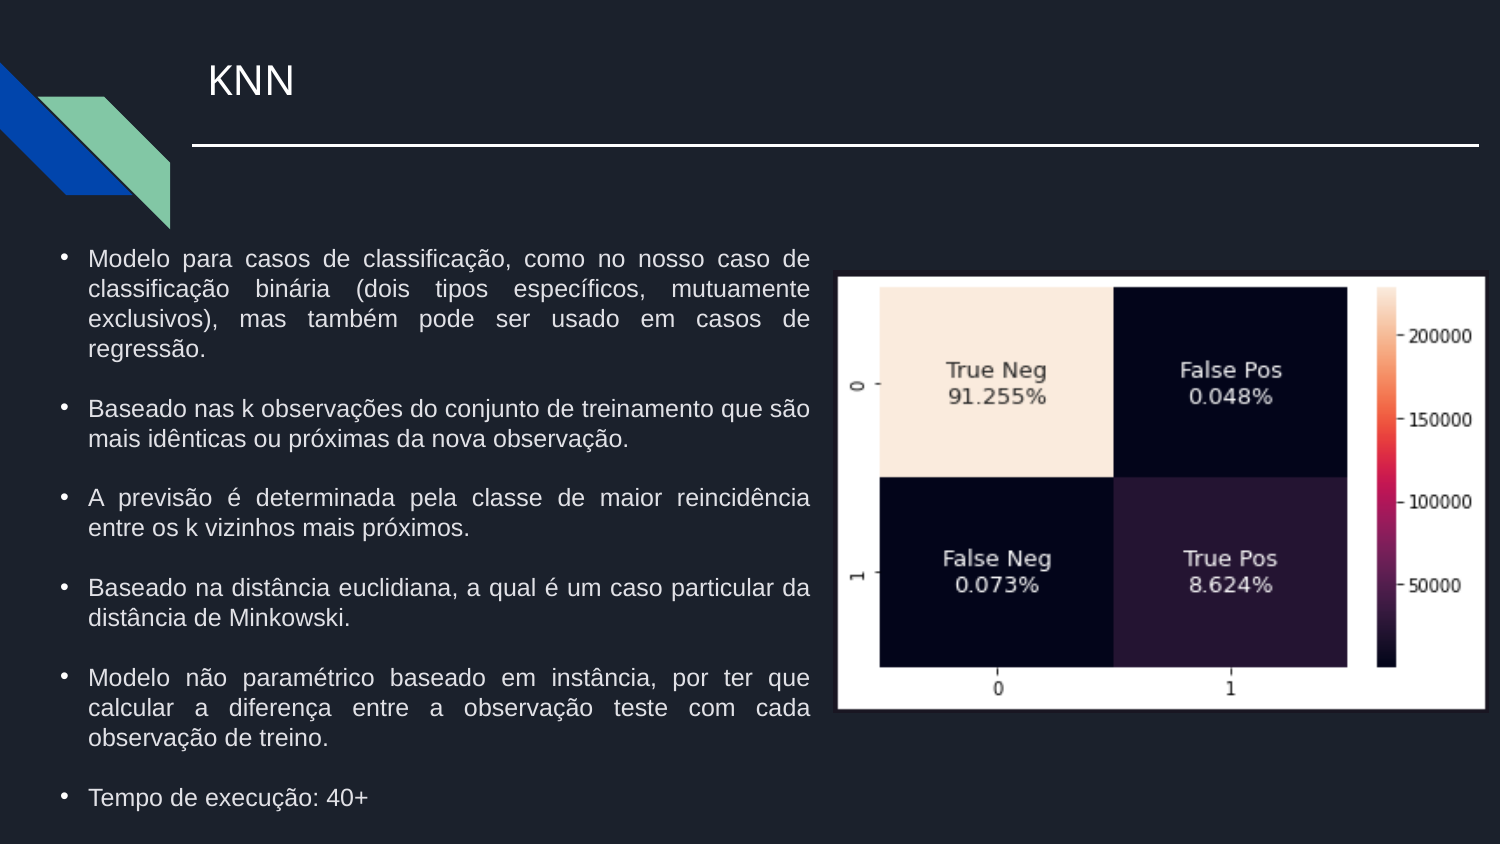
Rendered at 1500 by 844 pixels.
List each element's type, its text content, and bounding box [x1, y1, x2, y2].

text_box KNN [192, 35, 945, 123]
text_box Modelo para casos de classificação, como no nosso caso de classificação binária (dois tipos específicos, mutuamente exclusivos), mas também pode ser usado em casos de regressão. Baseado nas k observações do conjunto de treinamento que são mais idênticas ou próximas da nova observação. A previsão é determinada pela classe de maior reincidência entre os k vizinhos mais próximos. Baseado na distância euclidiana, a qual é um caso particular da distância de Minkowski. Modelo não paramétrico baseado em instância, por ter que calcular a diferença entre a observação teste com cada observação de treino. Tempo de execução: 40+ [45, 234, 827, 819]
picture [832, 269, 1489, 714]
